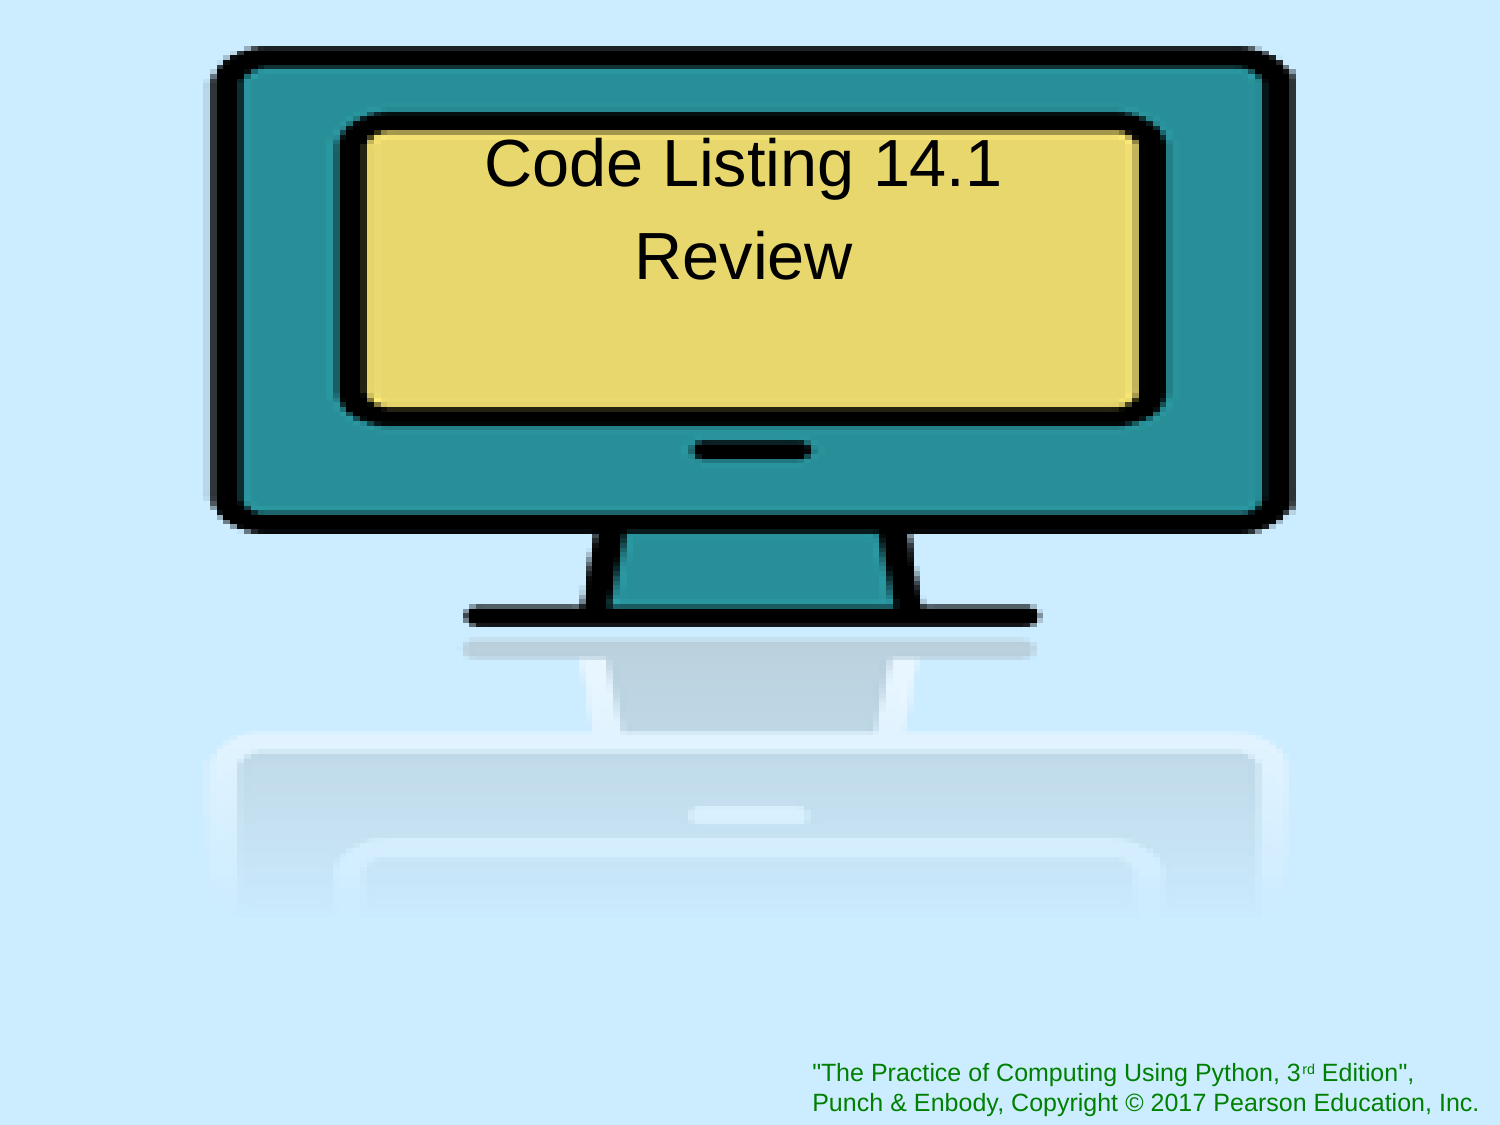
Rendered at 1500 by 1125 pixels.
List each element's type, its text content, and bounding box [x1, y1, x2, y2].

picture [12, 0, 1488, 975]
subtitle Code Listing 14.1 Review [362, 112, 1125, 400]
